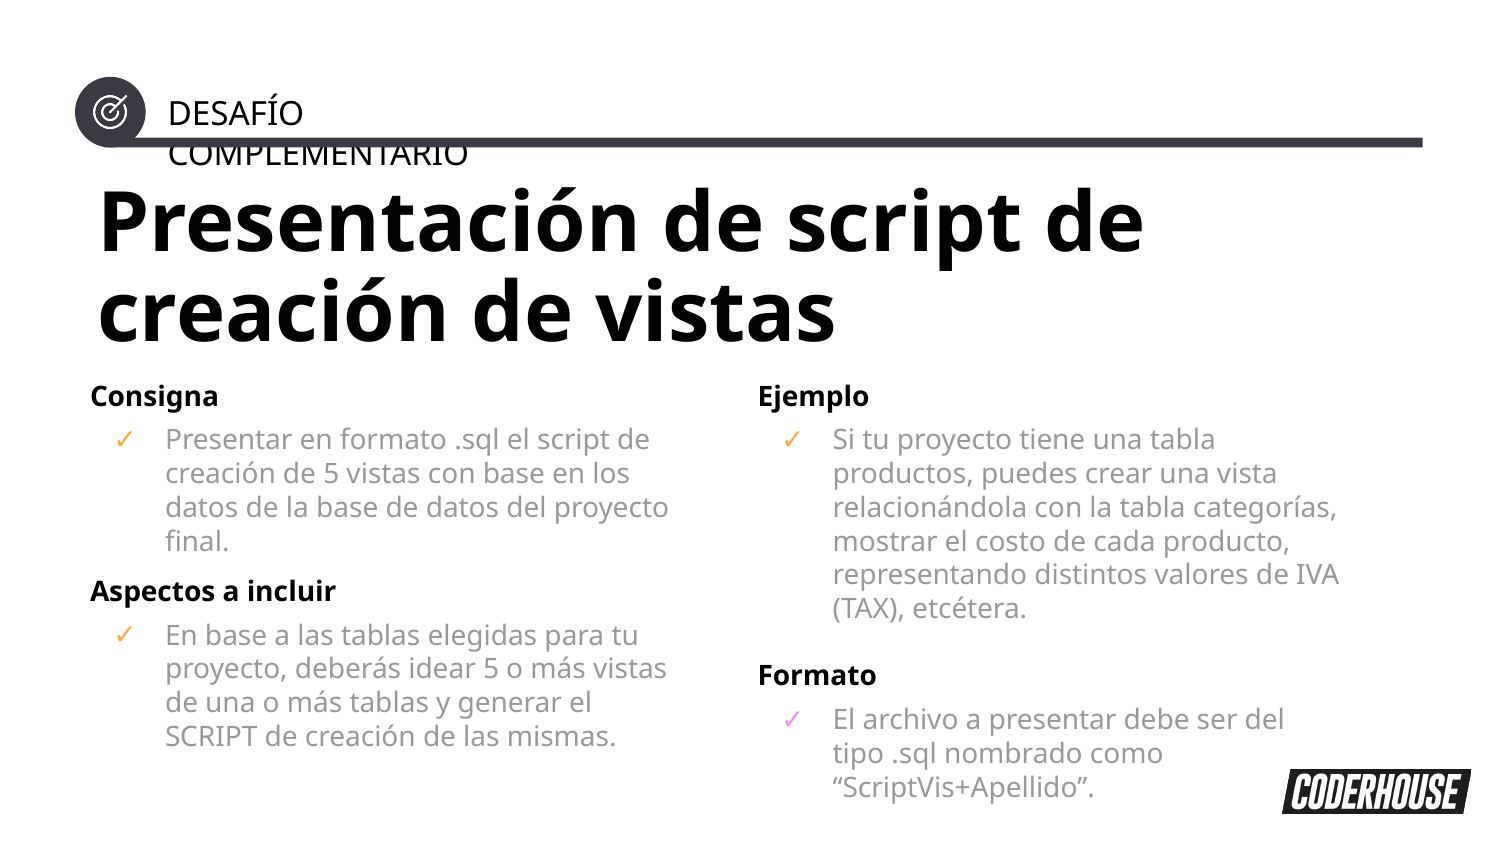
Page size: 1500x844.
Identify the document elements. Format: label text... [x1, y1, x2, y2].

text_box Presentación de script de creación de vistas [82, 164, 1401, 375]
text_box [74, 76, 146, 148]
text_box DESAFÍO COMPLEMENTARIO [152, 76, 626, 137]
text_box DESAFÍO COMPLEMENTARIO [152, 148, 626, 187]
text_box [150, 137, 1423, 148]
text_box Ejemplo Si tu proyecto tiene una tabla productos, puedes crear una vista relacionándola con la tabla categorías, mostrar el costo de cada producto, representando distintos valores de IVA (TAX), etcétera. Formato El archivo a presentar debe ser del tipo .sql nombrado como “ScriptVis+Apellido”. [742, 362, 1372, 818]
text_box Consigna Presentar en formato .sql el script de creación de 5 vistas con base en los datos de la base de datos del proyecto final. Aspectos a incluir En base a las tablas elegidas para tu proyecto, deberás idear 5 o más vistas de una o más tablas y generar el SCRIPT de creación de las mismas. [74, 362, 704, 767]
picture [1281, 769, 1471, 814]
